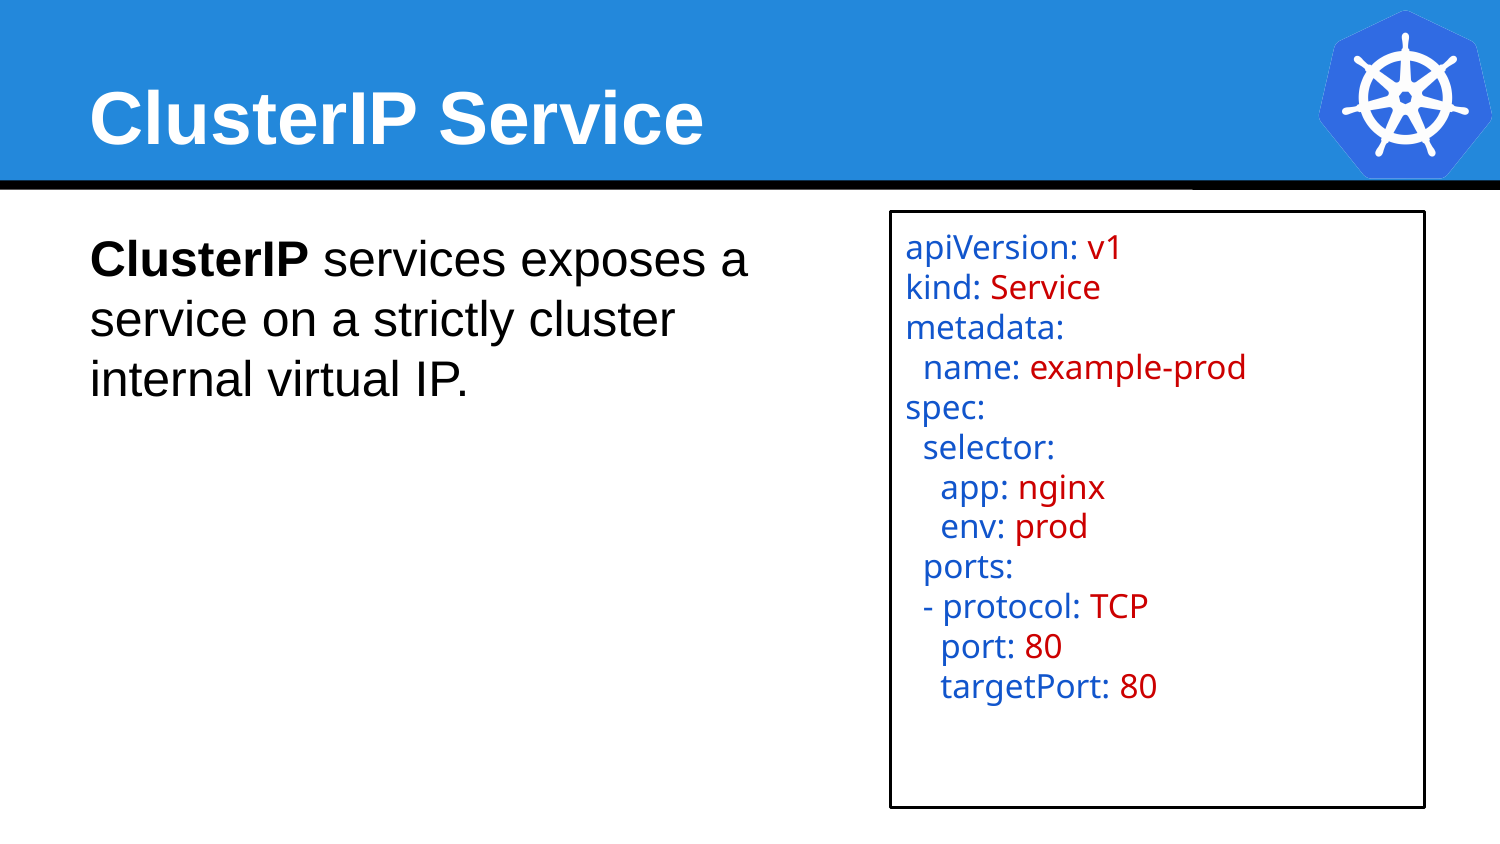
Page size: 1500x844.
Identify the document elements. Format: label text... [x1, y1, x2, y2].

picture [1318, 7, 1493, 182]
text_box ClusterIP services exposes a service on a strictly cluster internal virtual IP. [74, 211, 849, 808]
text_box apiVersion: v1 kind: Service metadata: name: example-prod spec: selector: app: nginx env: prod ports: - protocol: TCP port: 80 targetPort: 80 [890, 211, 1425, 808]
text_box ClusterIP Service [74, 33, 1425, 175]
